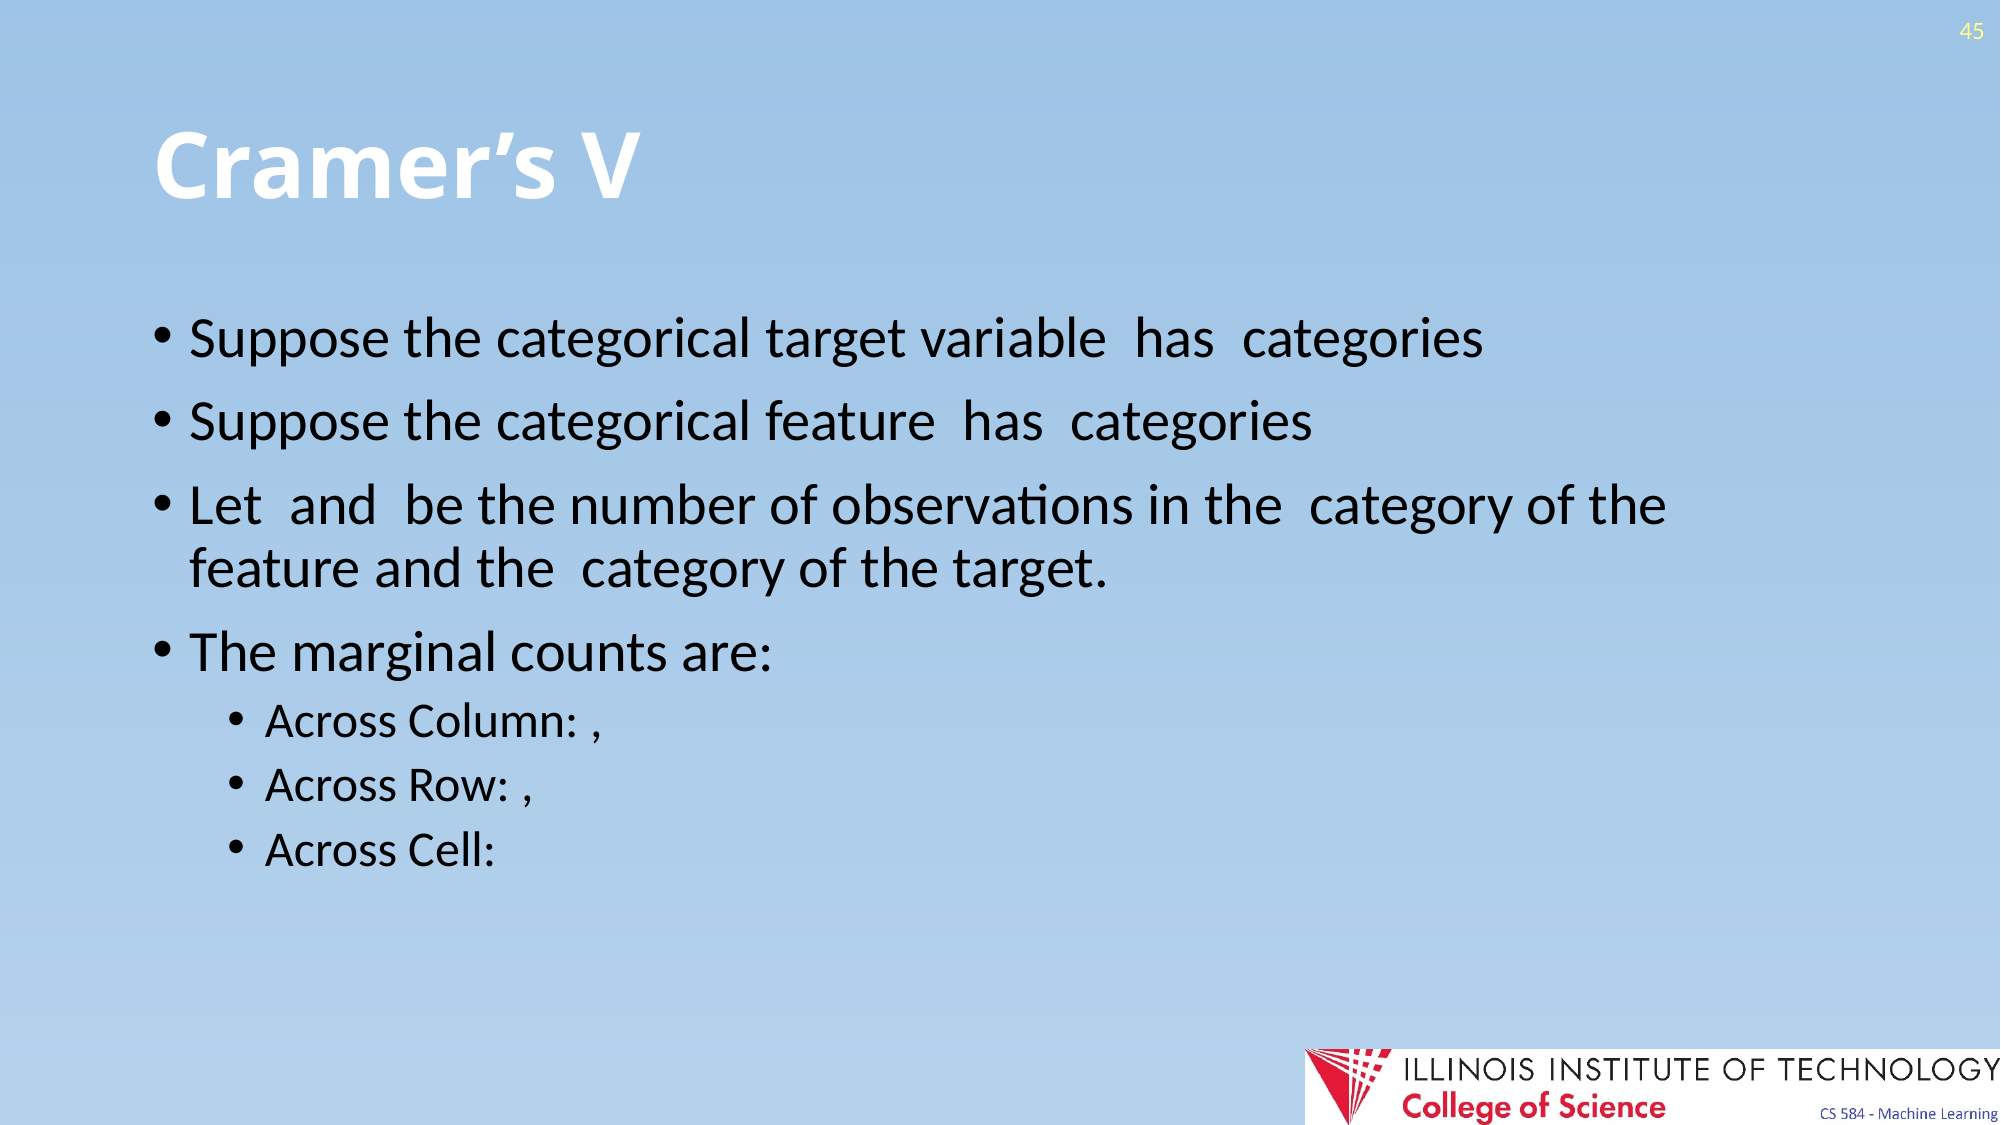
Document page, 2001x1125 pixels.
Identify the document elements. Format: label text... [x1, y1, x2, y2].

picture [1305, 1049, 2000, 1125]
slide_number 45 [1550, 0, 2000, 60]
title Cramer’s V [137, 59, 1863, 278]
